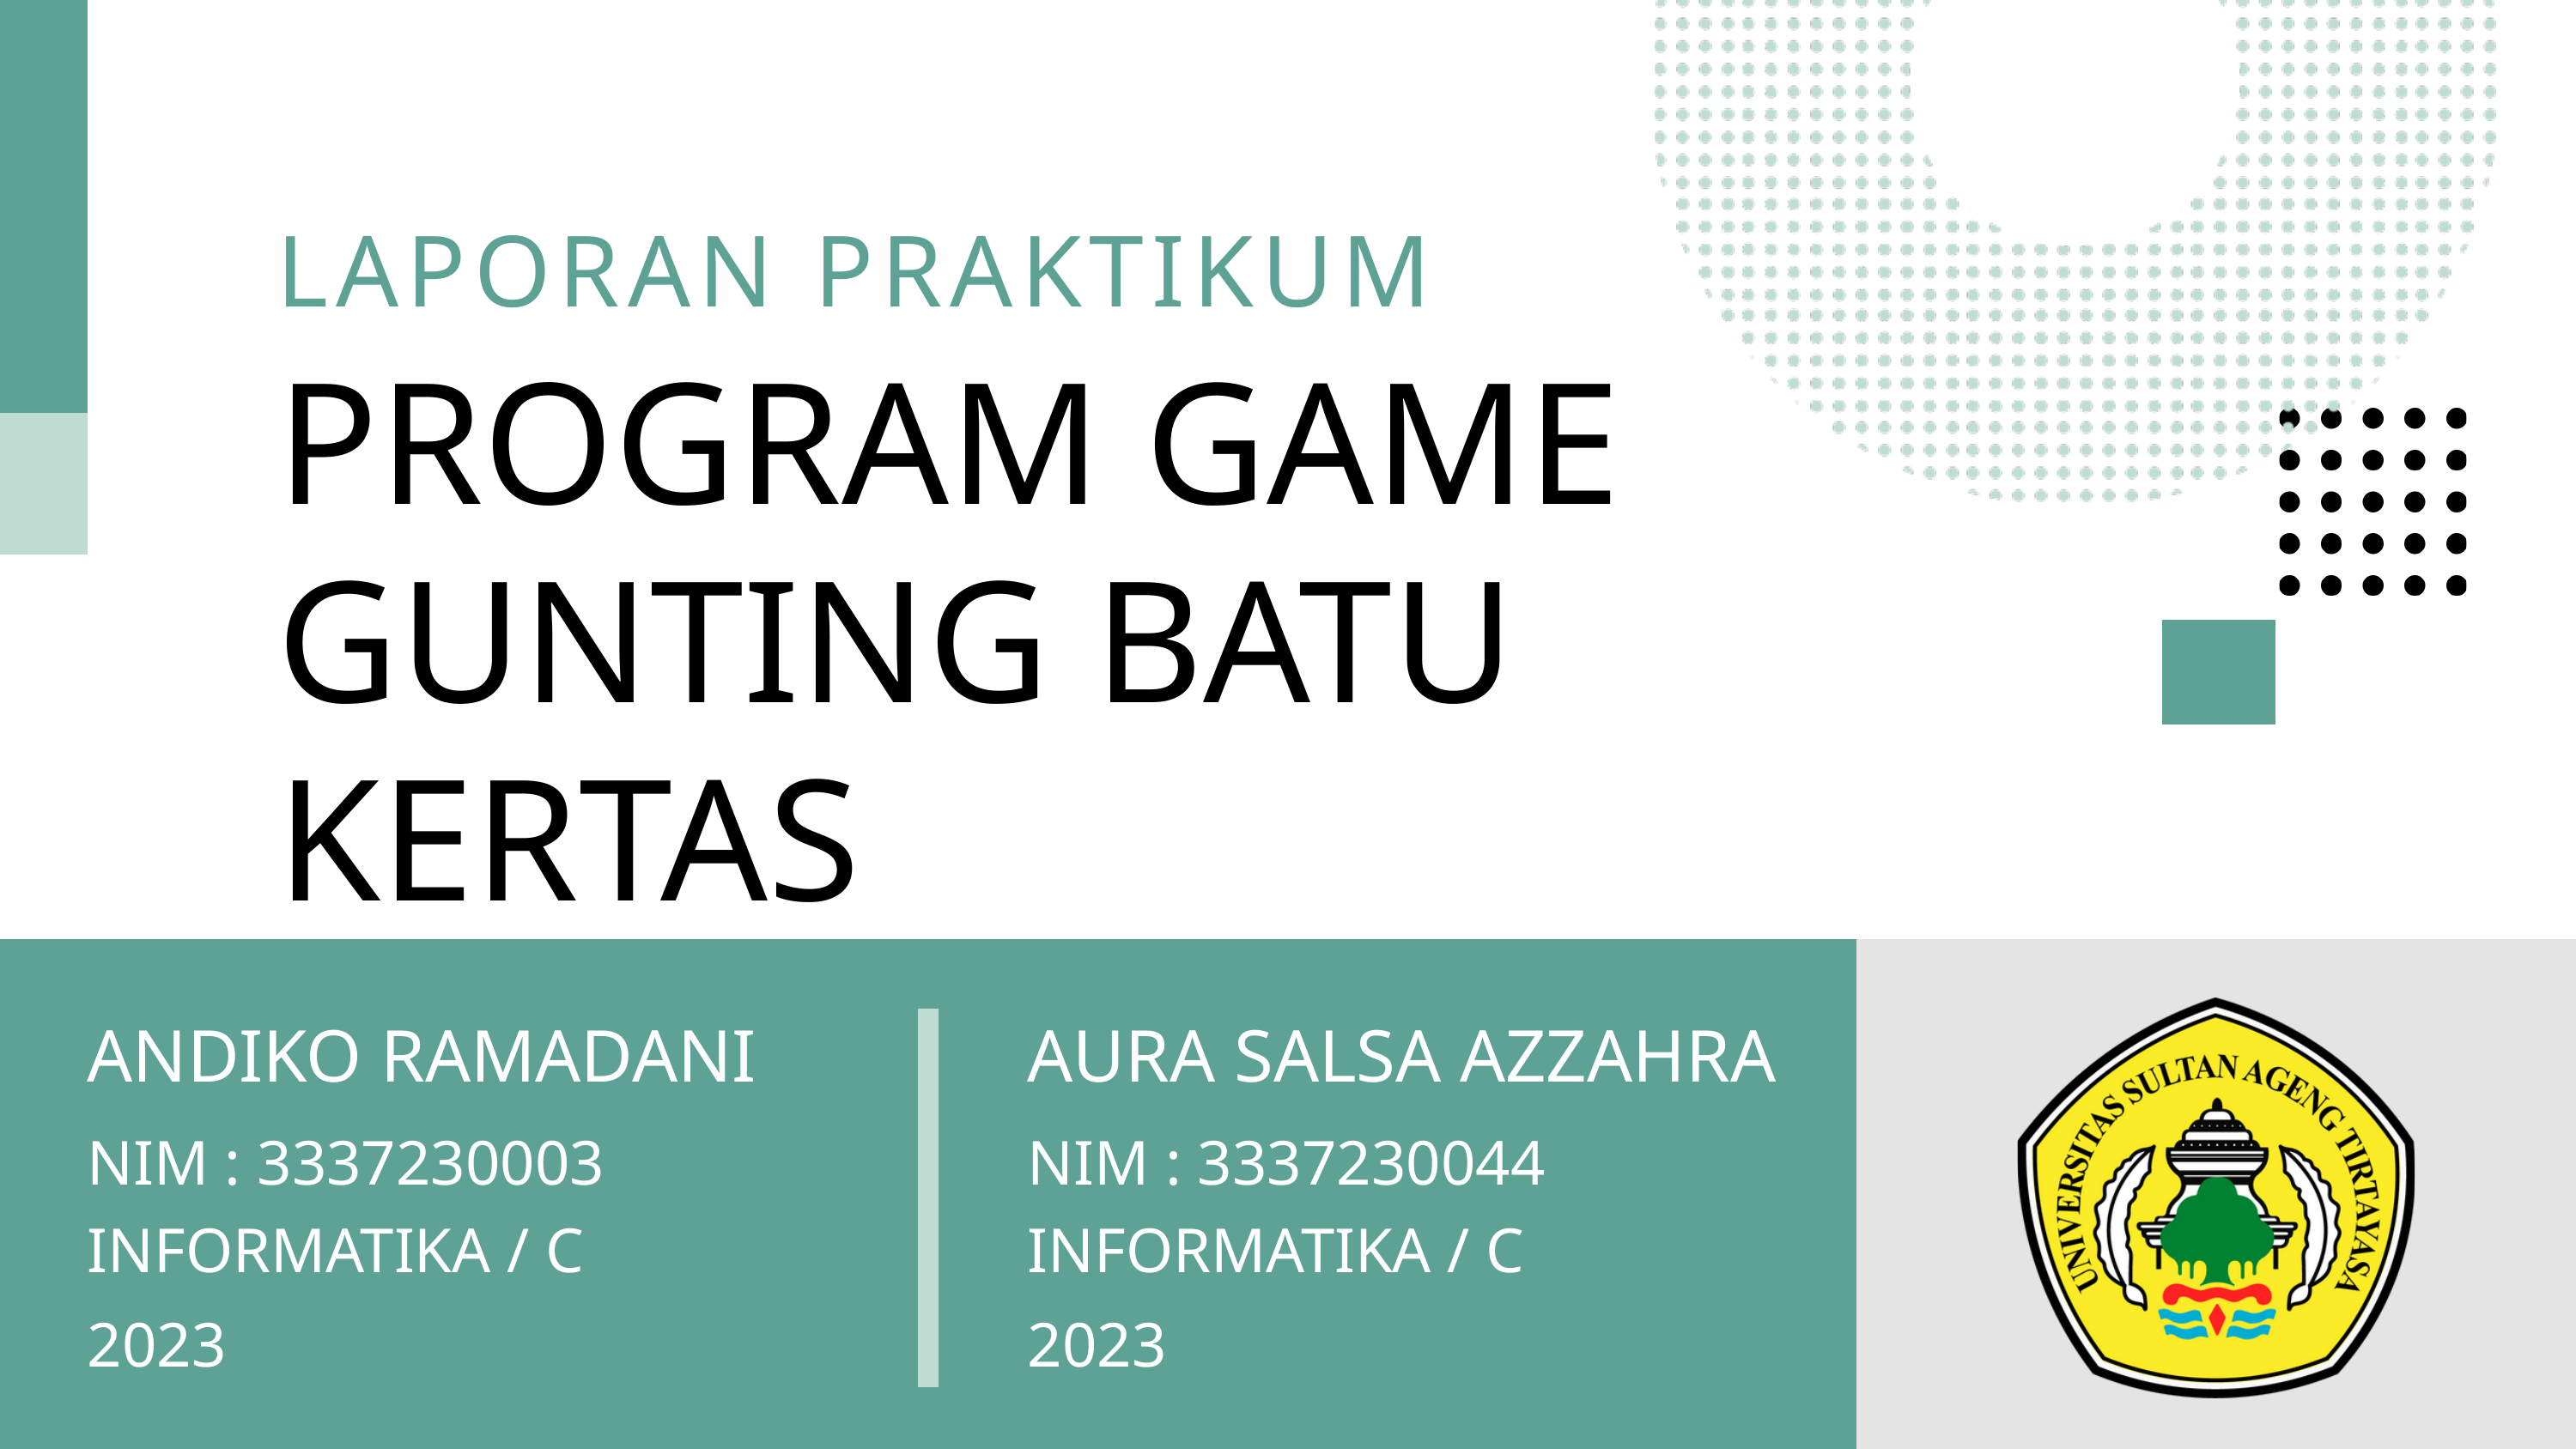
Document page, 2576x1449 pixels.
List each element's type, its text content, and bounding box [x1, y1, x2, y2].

text_box [1655, 0, 2496, 502]
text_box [0, 0, 88, 412]
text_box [1857, 938, 2576, 1449]
text_box [2279, 502, 2467, 596]
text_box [917, 1008, 939, 1388]
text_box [2161, 619, 2276, 724]
text_box PROGRAM GAME GUNTING BATU KERTAS [276, 339, 2099, 935]
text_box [0, 938, 1857, 1449]
text_box LAPORAN PRAKTIKUM [276, 189, 1505, 327]
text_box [0, 412, 88, 555]
